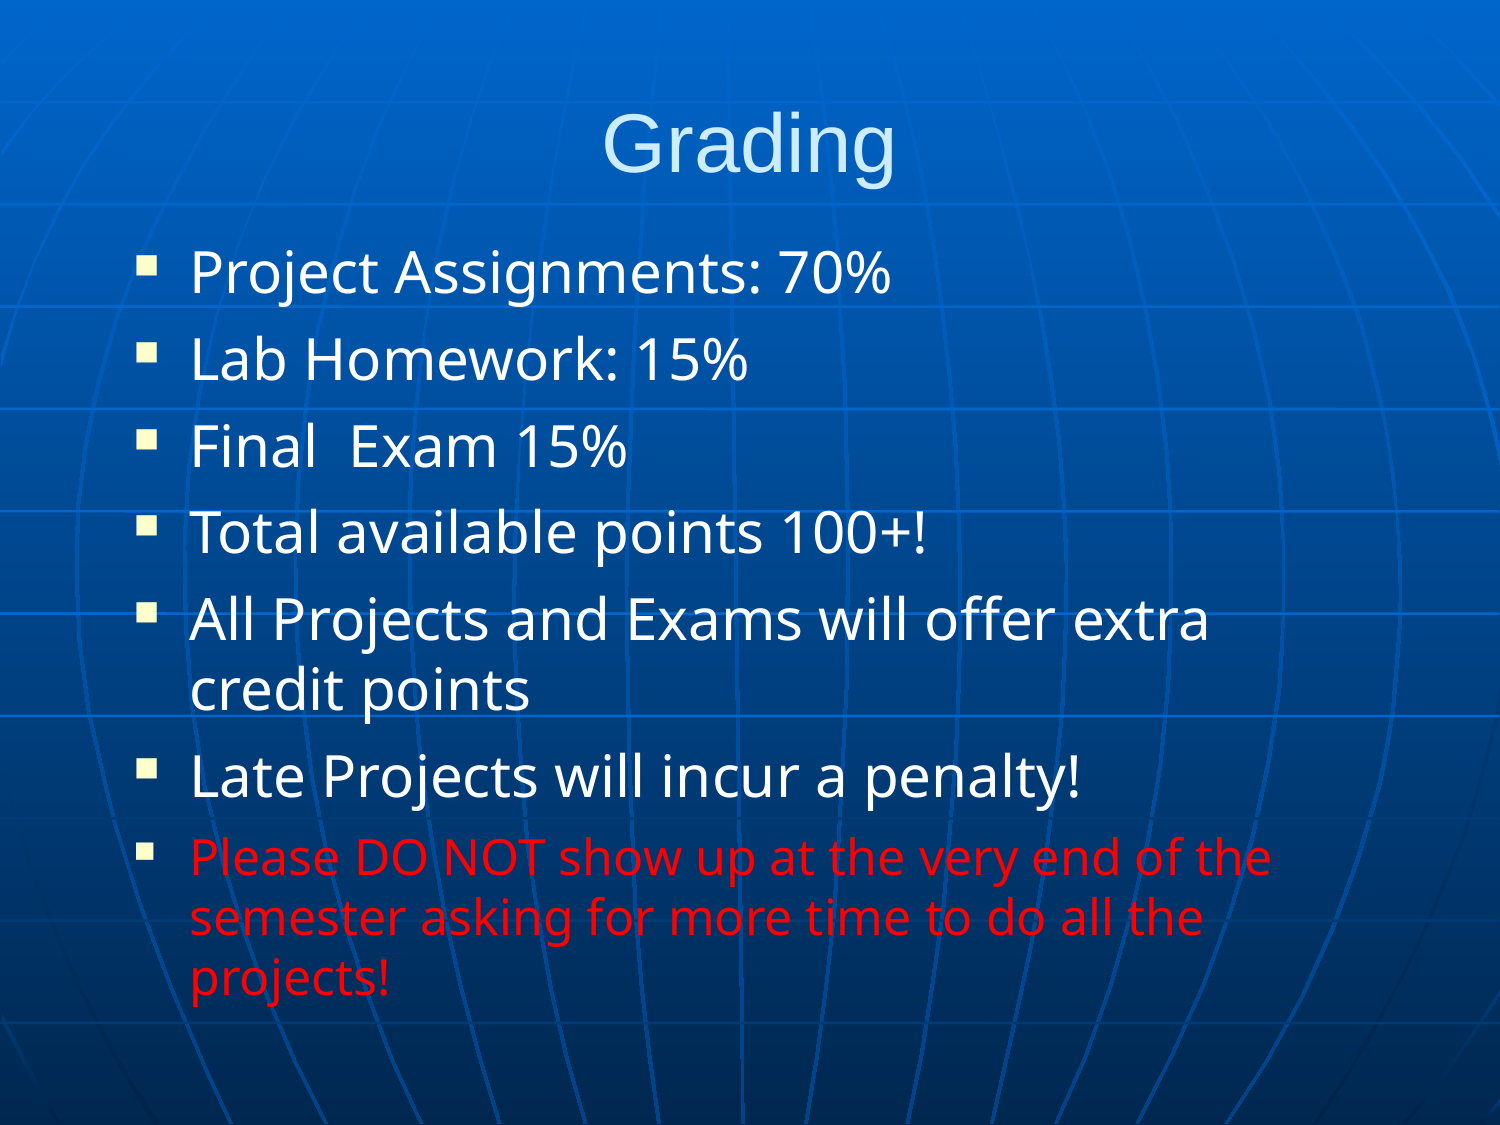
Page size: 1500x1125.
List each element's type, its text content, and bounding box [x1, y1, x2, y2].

list Project Assignments: 70% Lab Homework: 15% Final Exam 15% Total available points 100+! All Projects and Exams will offer extra credit points Late Projects will incur a penalty! Please DO NOT show up at the very end of the semester asking for more time to do all the projects! [118, 227, 1382, 1038]
title Grading [75, 45, 1425, 233]
